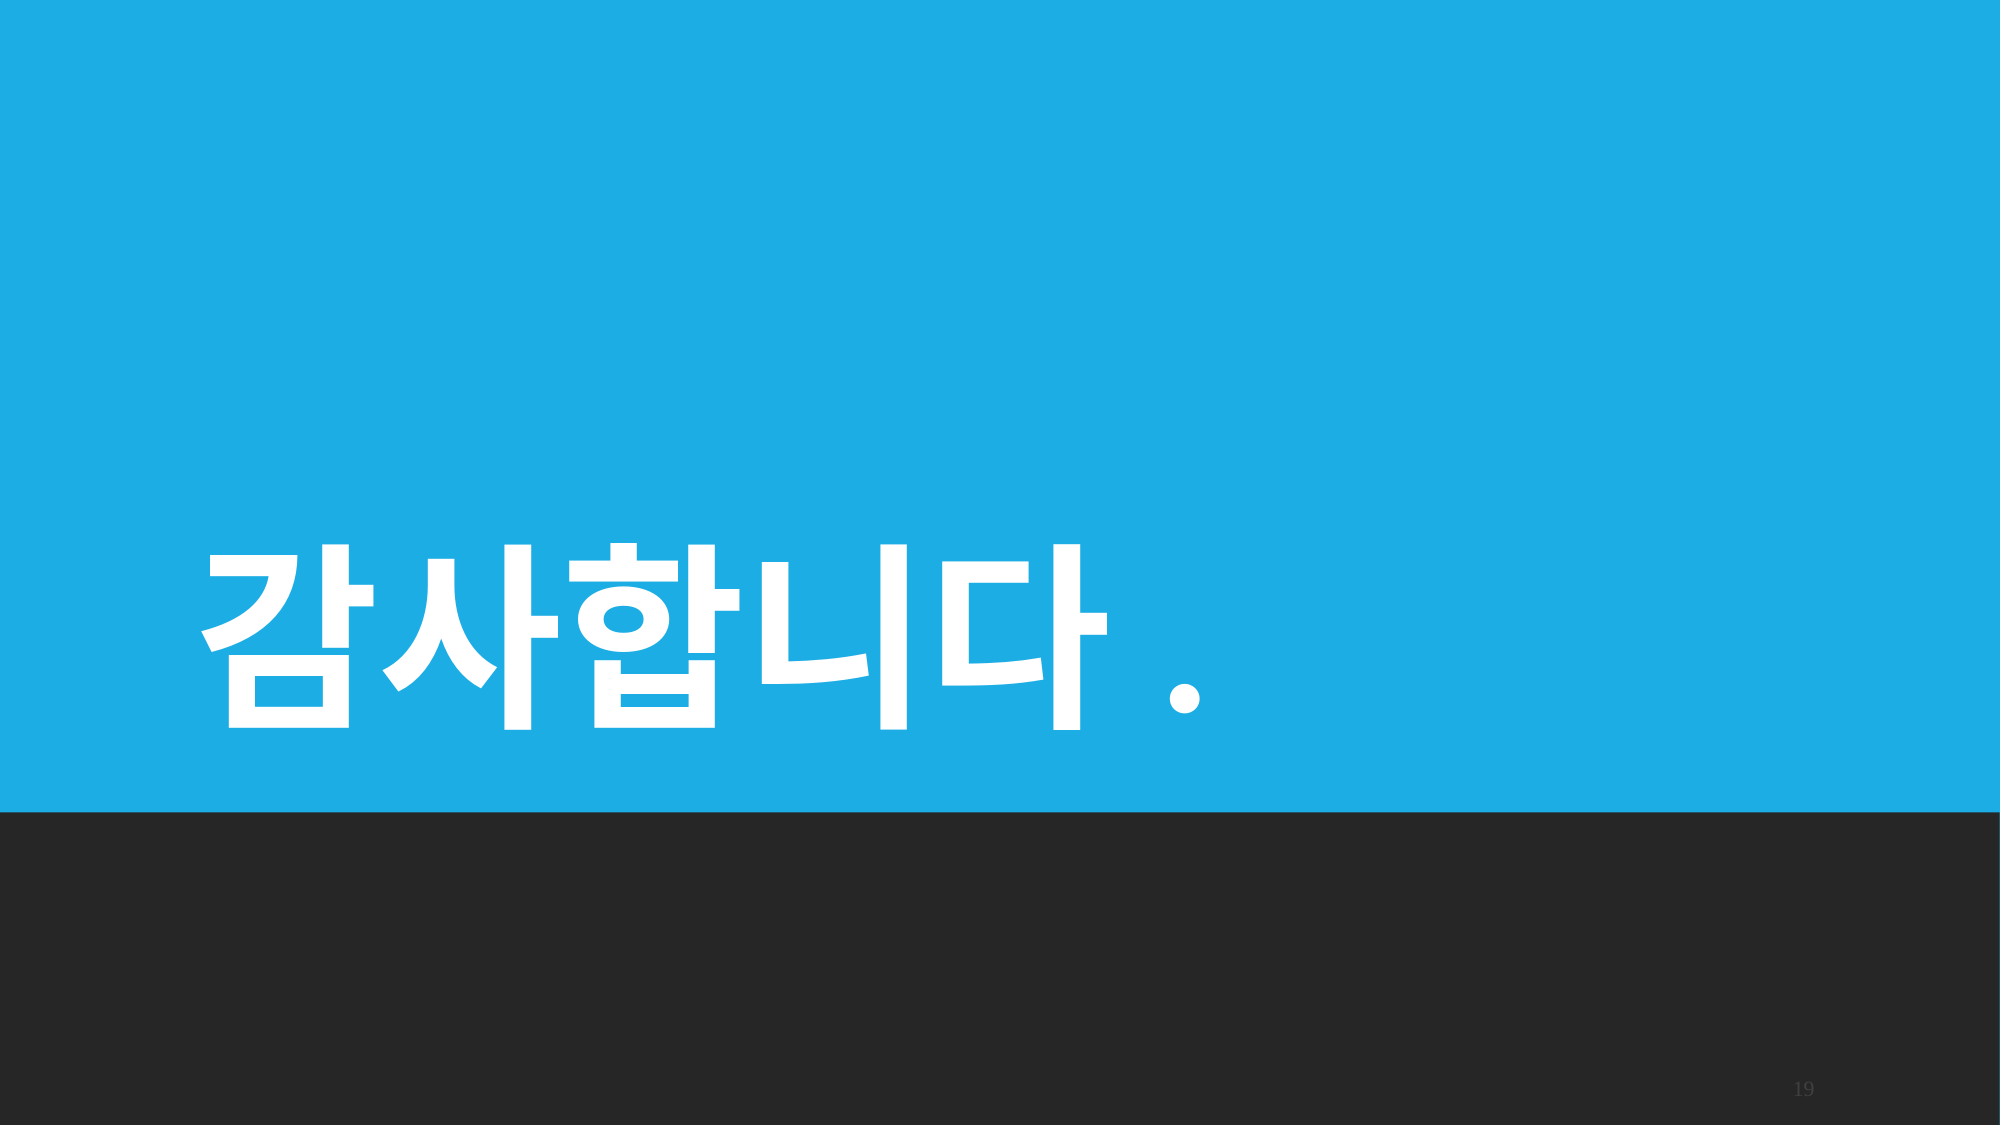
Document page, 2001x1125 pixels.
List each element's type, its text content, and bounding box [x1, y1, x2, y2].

text_box [0, 811, 2000, 1125]
text_box [0, 0, 2000, 811]
title 감사합니다. [180, 124, 1830, 763]
slide_number 19 [1702, 1057, 1830, 1118]
